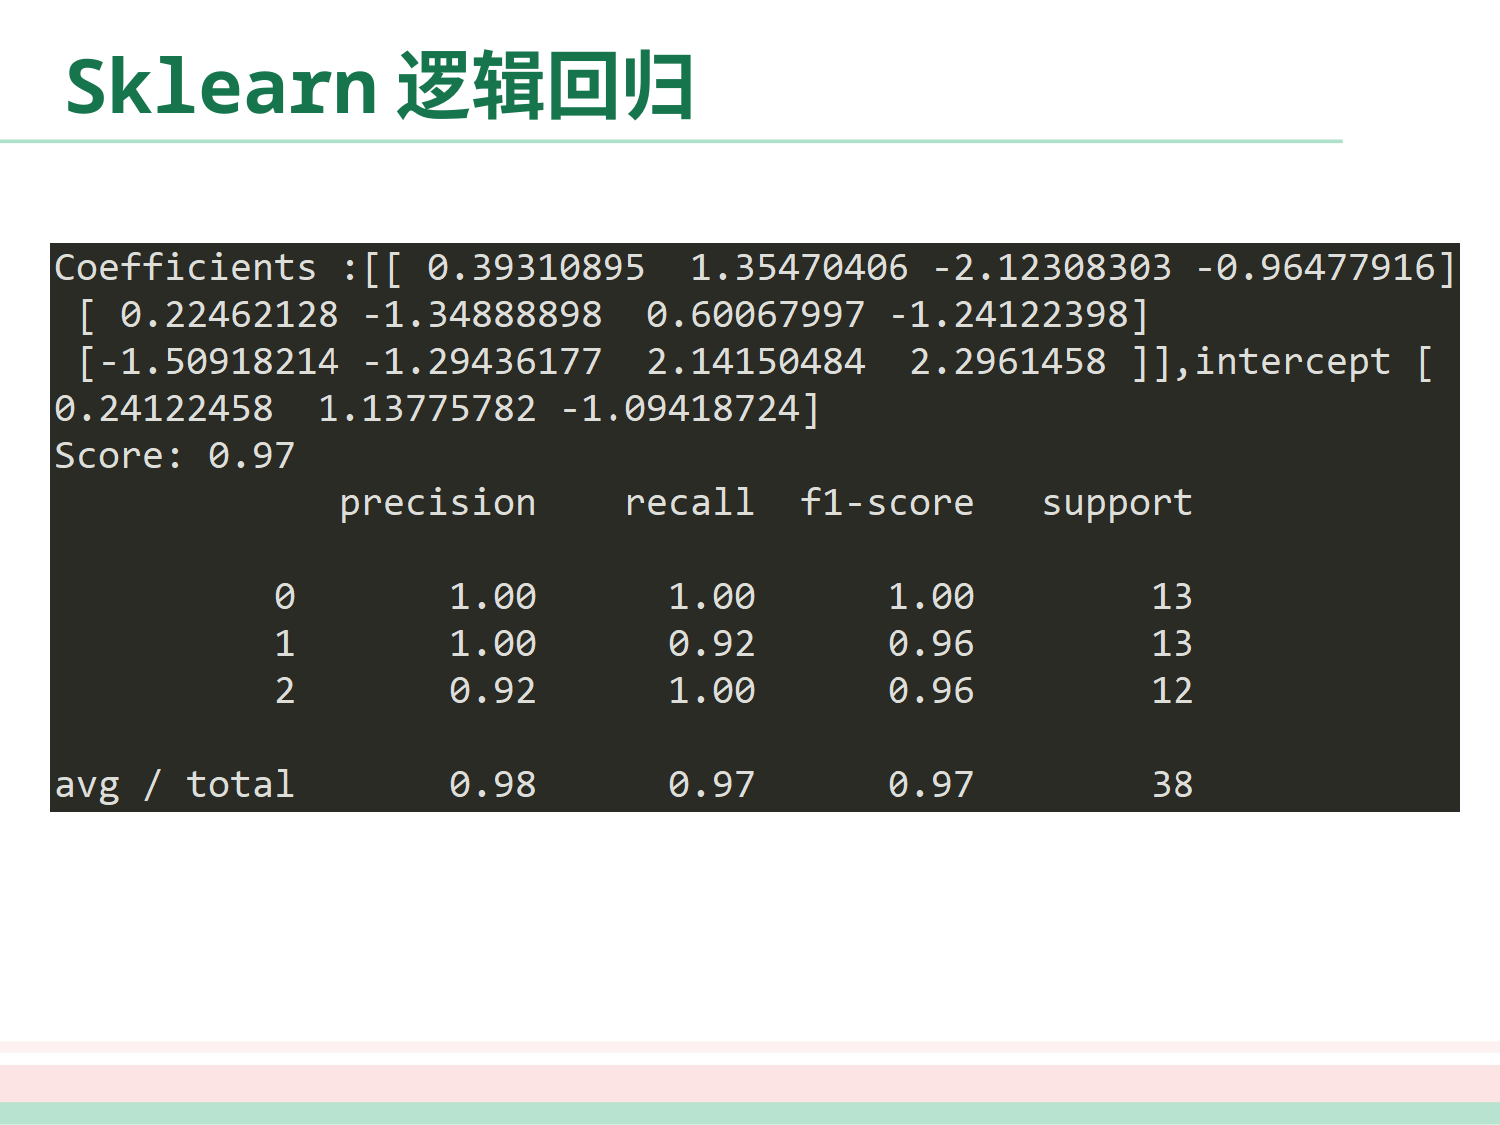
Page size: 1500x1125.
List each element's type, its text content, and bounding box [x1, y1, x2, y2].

picture [0, 0, 1500, 1125]
title Sklearn逻辑回归 [48, 15, 1343, 164]
